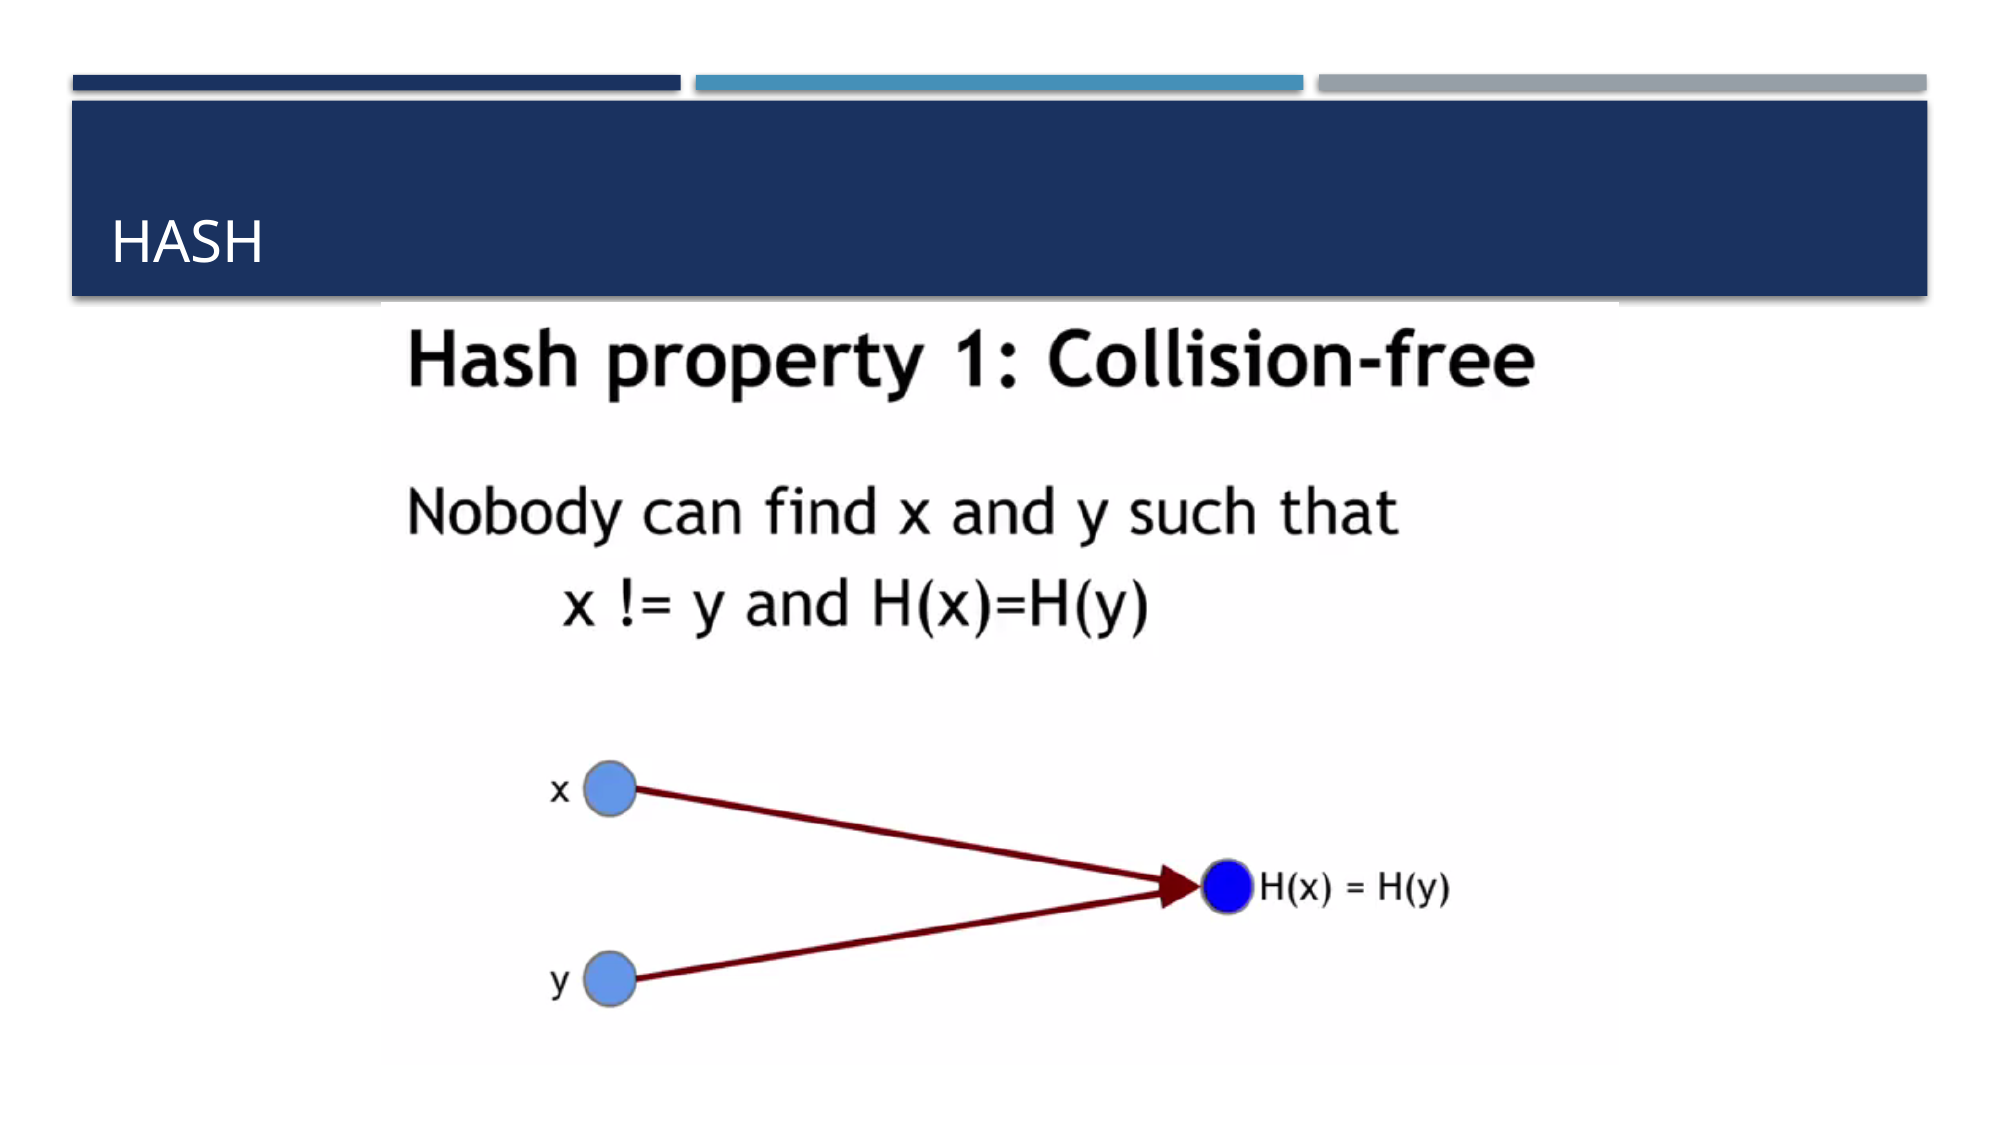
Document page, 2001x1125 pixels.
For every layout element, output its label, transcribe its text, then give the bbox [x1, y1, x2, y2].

picture [381, 301, 1619, 1065]
title HASH [95, 115, 1905, 282]
